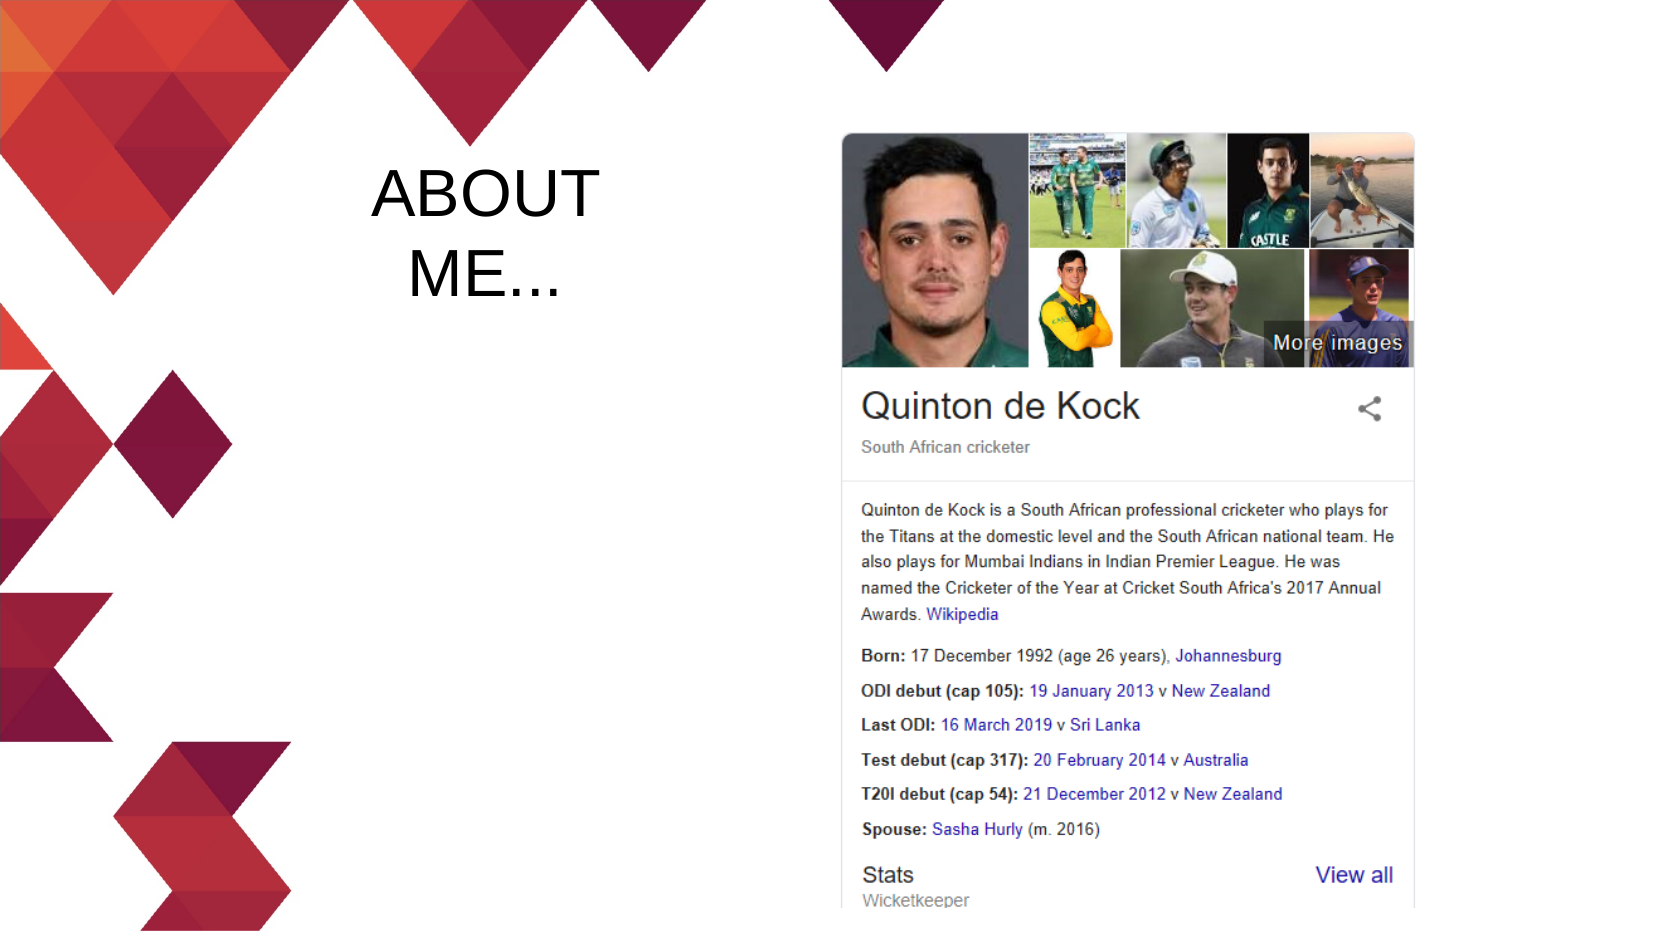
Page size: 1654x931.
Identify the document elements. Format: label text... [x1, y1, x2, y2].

picture [0, 0, 1654, 931]
text_box About me... [309, 116, 662, 343]
